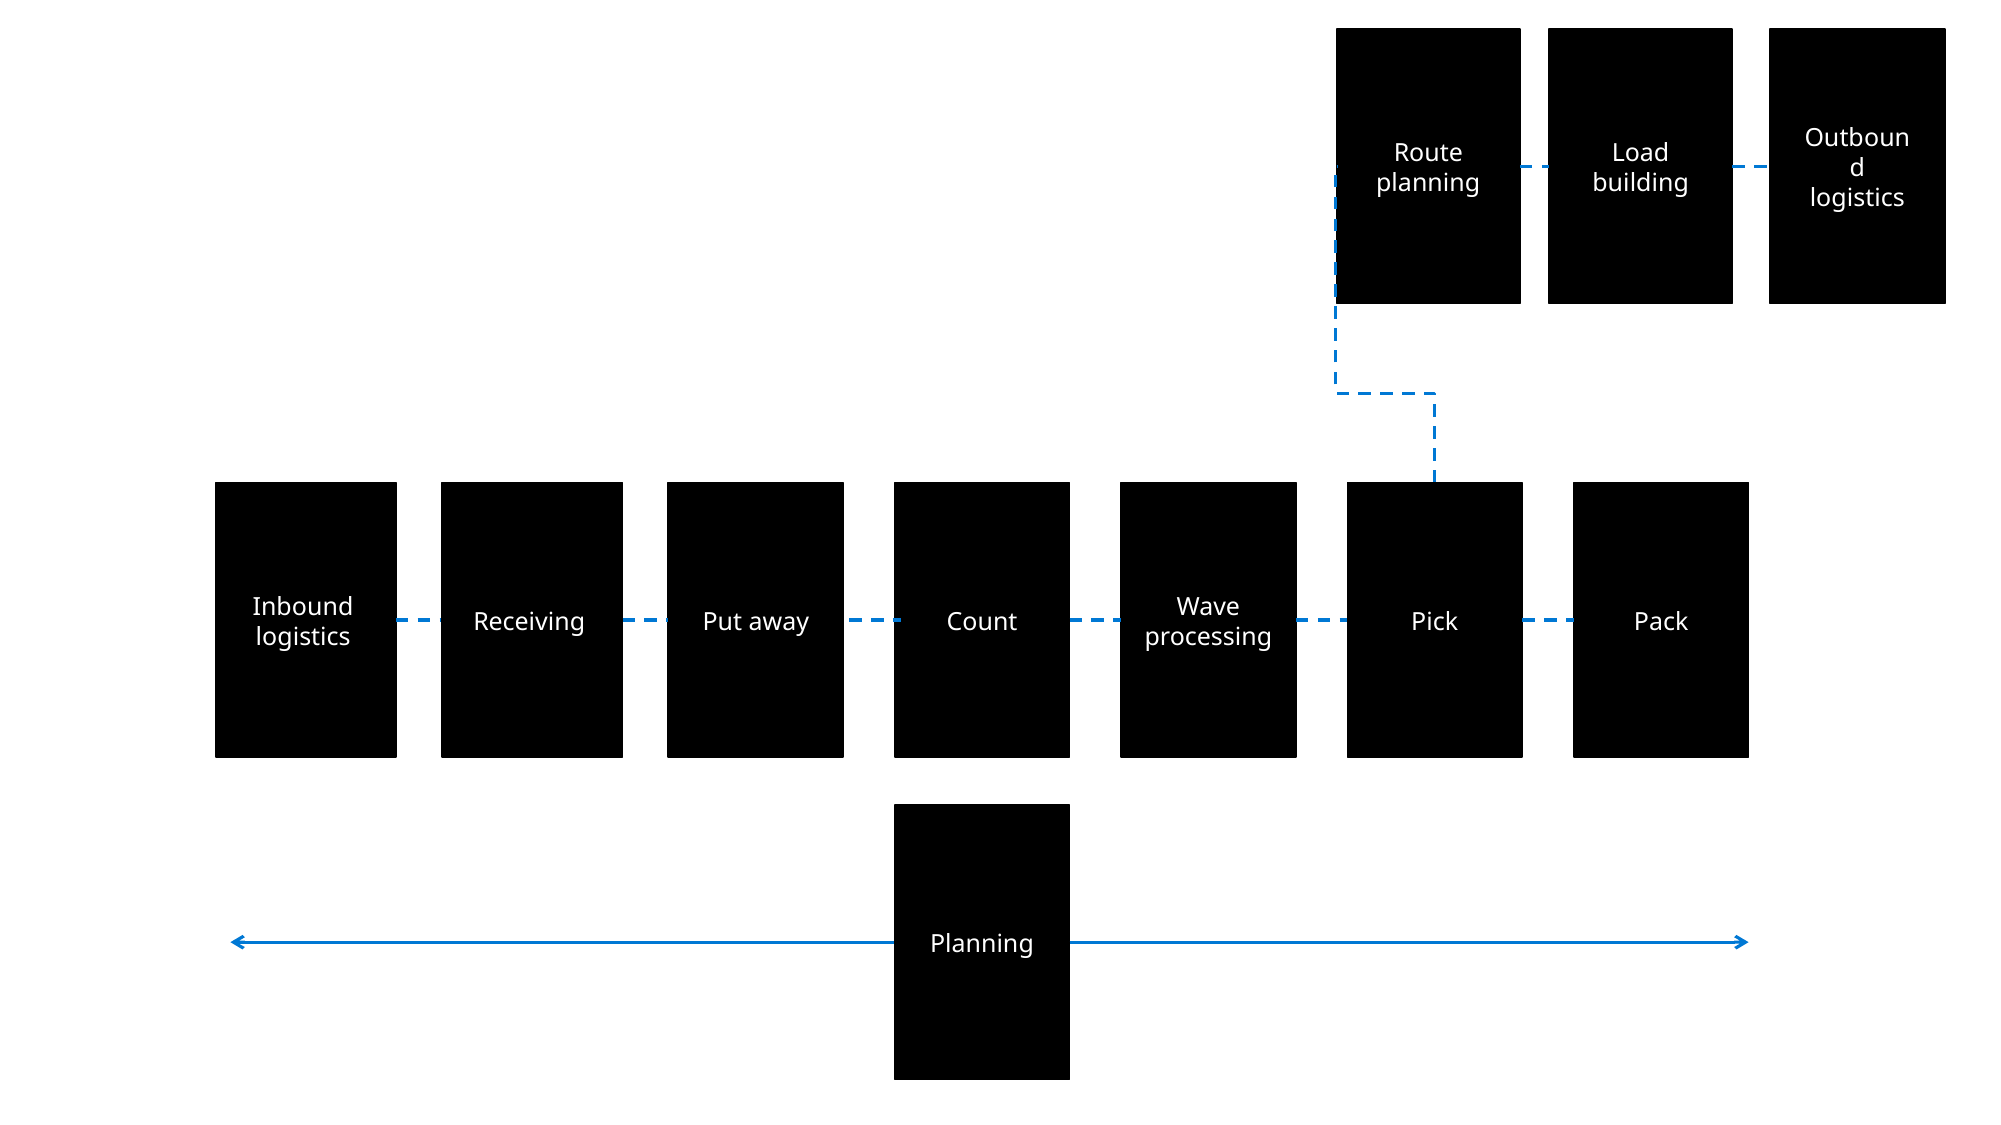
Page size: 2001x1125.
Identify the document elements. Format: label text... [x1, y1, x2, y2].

text_box Outbound logistics [1769, 28, 1946, 304]
text_box Wave processing [1120, 482, 1297, 758]
text_box Route planning [1336, 28, 1521, 275]
text_box Planning [894, 804, 1070, 1080]
text_box Receiving [618, 482, 623, 758]
text_box Inbound logistics [391, 482, 397, 758]
text_box Receiving [441, 482, 618, 758]
text_box Pack [1573, 482, 1749, 758]
text_box Put away [667, 482, 844, 758]
text_box Count [894, 482, 1070, 758]
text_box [1227, 275, 1545, 374]
text_box Pick [1347, 482, 1523, 758]
text_box Inbound logistics [215, 482, 391, 758]
text_box Load building [1548, 28, 1733, 304]
